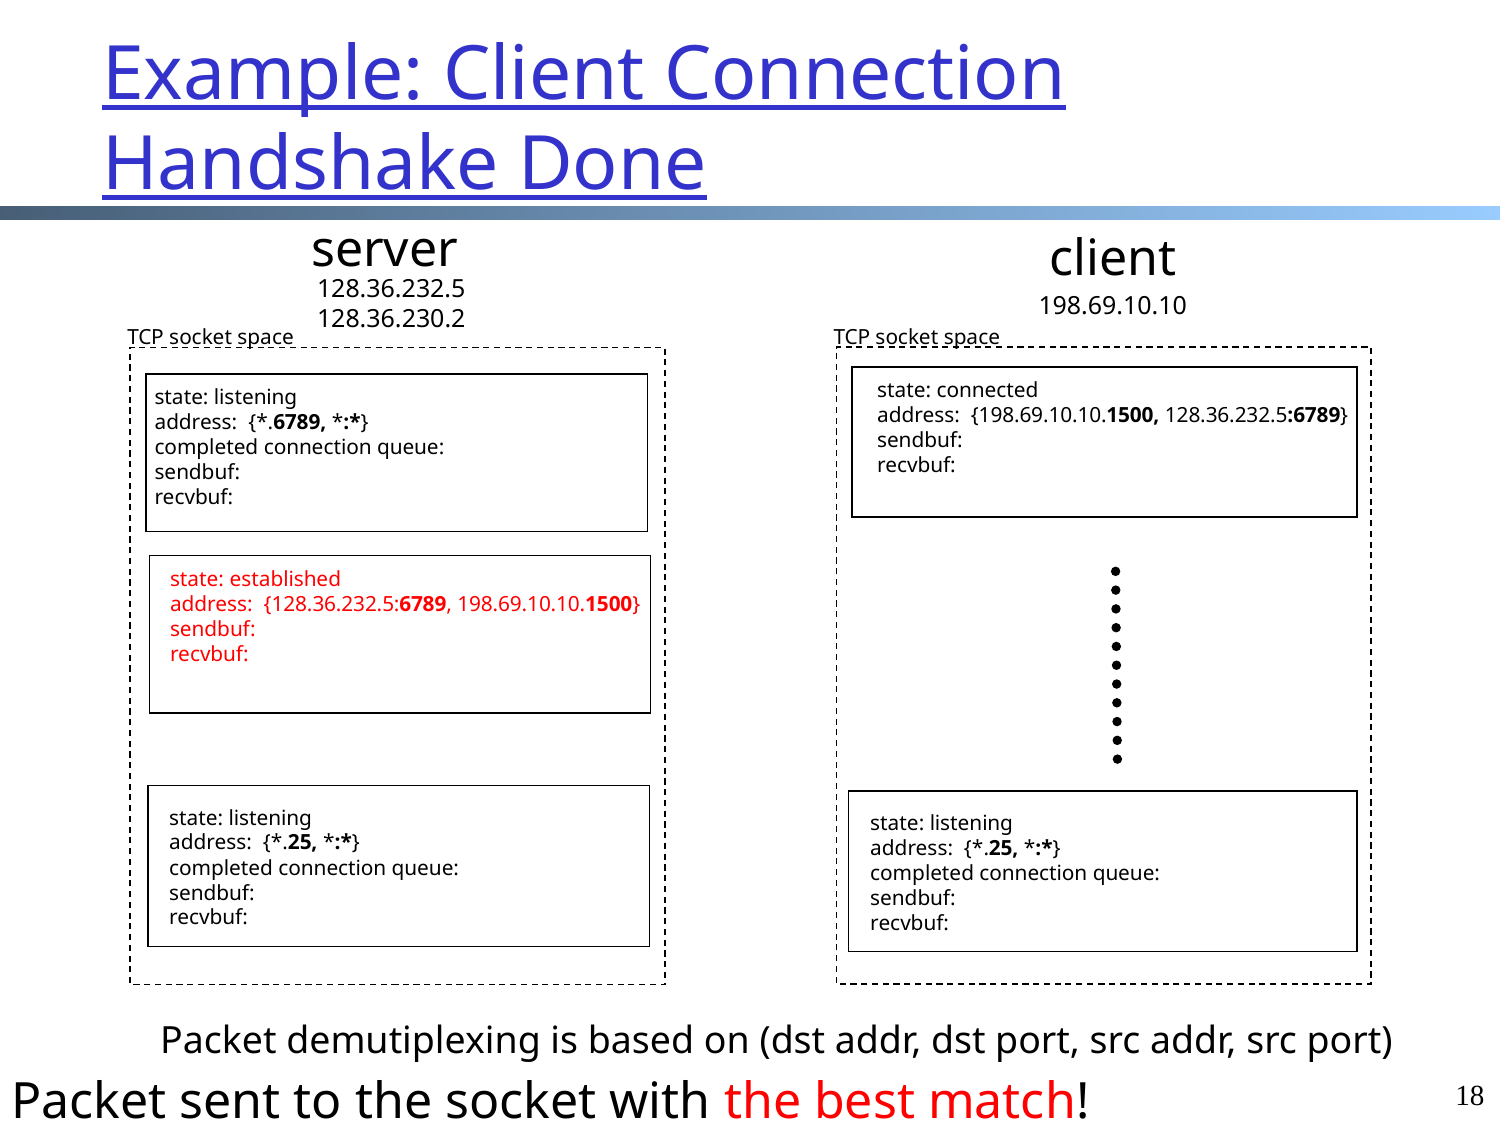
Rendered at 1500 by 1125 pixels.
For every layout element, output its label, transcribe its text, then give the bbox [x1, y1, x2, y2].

text_box [836, 346, 1372, 985]
text_box client [1034, 218, 1192, 281]
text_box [848, 790, 1358, 952]
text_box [148, 555, 663, 714]
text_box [851, 366, 1375, 518]
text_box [122, 1008, 1431, 1123]
text_box server [296, 208, 474, 284]
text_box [147, 785, 650, 947]
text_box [145, 373, 648, 532]
slide_number 18 [1434, 1068, 1500, 1125]
text_box TCP socket space [112, 316, 309, 357]
text_box Example: Client Connection Handshake Done [87, 20, 1409, 208]
text_box [130, 347, 665, 985]
text_box TCP socket space [818, 315, 1015, 356]
text_box 198.69.10.10 [1023, 281, 1202, 327]
text_box 128.36.232.5 128.36.230.2 [302, 265, 481, 340]
